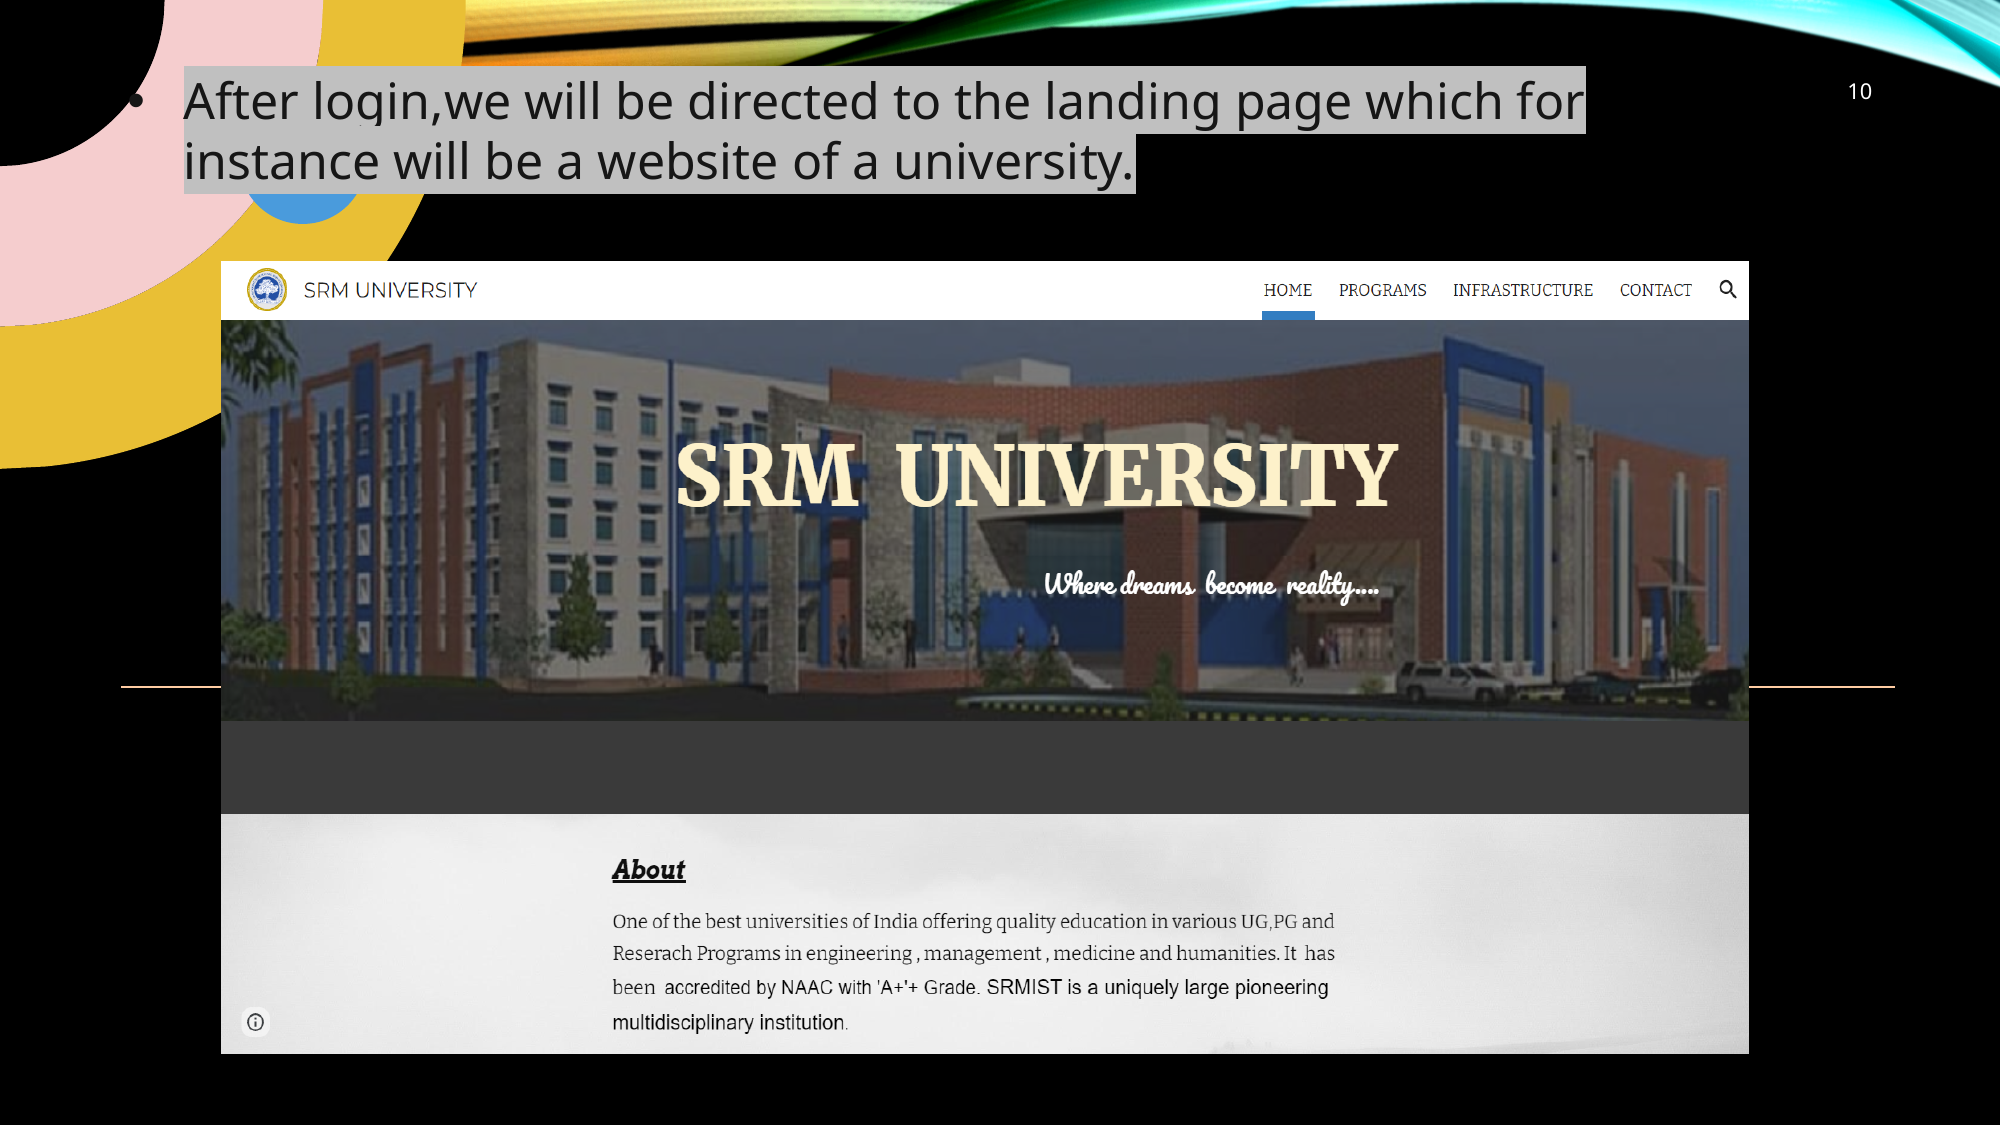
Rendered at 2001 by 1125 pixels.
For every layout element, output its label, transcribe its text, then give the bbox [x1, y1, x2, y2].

text_box After login,we will be directed to the landing page which for instance will be a website of a university. [112, 62, 1800, 198]
picture [403, 0, 2000, 237]
slide_number 10 [1800, 62, 1888, 123]
picture [221, 261, 1750, 1054]
